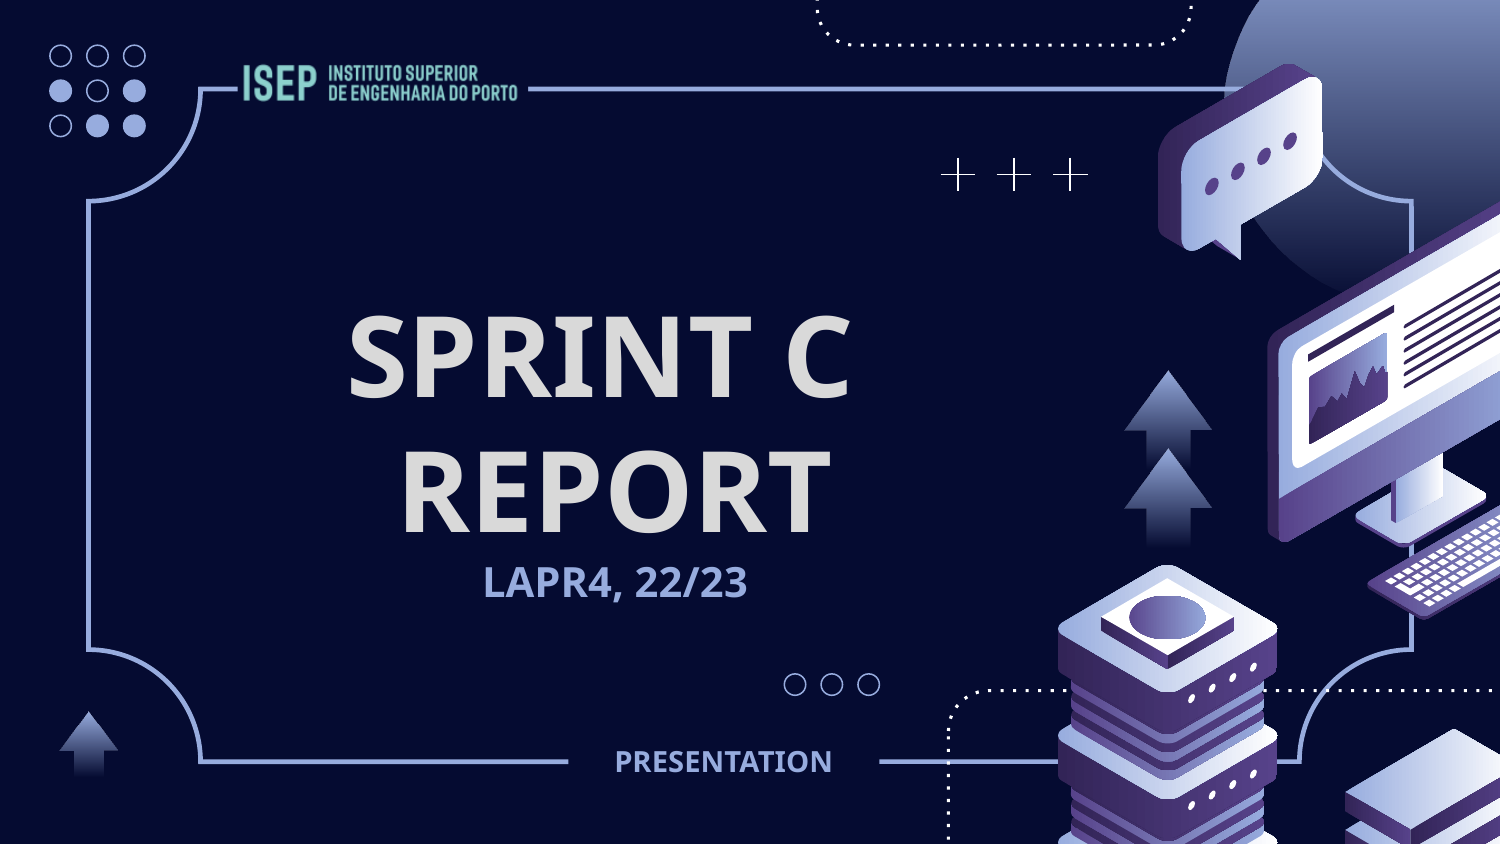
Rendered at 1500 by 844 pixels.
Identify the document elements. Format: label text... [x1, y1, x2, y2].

picture [241, 25, 520, 142]
text_box [948, 690, 1051, 844]
text_box [1124, 448, 1211, 548]
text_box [940, 157, 1088, 192]
text_box PRESENTATION [568, 728, 880, 795]
text_box [59, 711, 118, 777]
text_box [1230, 0, 1500, 189]
text_box [525, 55, 529, 122]
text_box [1157, 63, 1324, 260]
text_box [1124, 370, 1211, 470]
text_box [49, 44, 146, 137]
title SPRINT C REPORT LAPR4, 22/23 [128, 270, 1102, 468]
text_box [1267, 191, 1500, 548]
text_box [1366, 498, 1500, 620]
text_box [1283, 690, 1500, 844]
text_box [1056, 565, 1279, 844]
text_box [1344, 728, 1500, 844]
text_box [783, 673, 880, 696]
